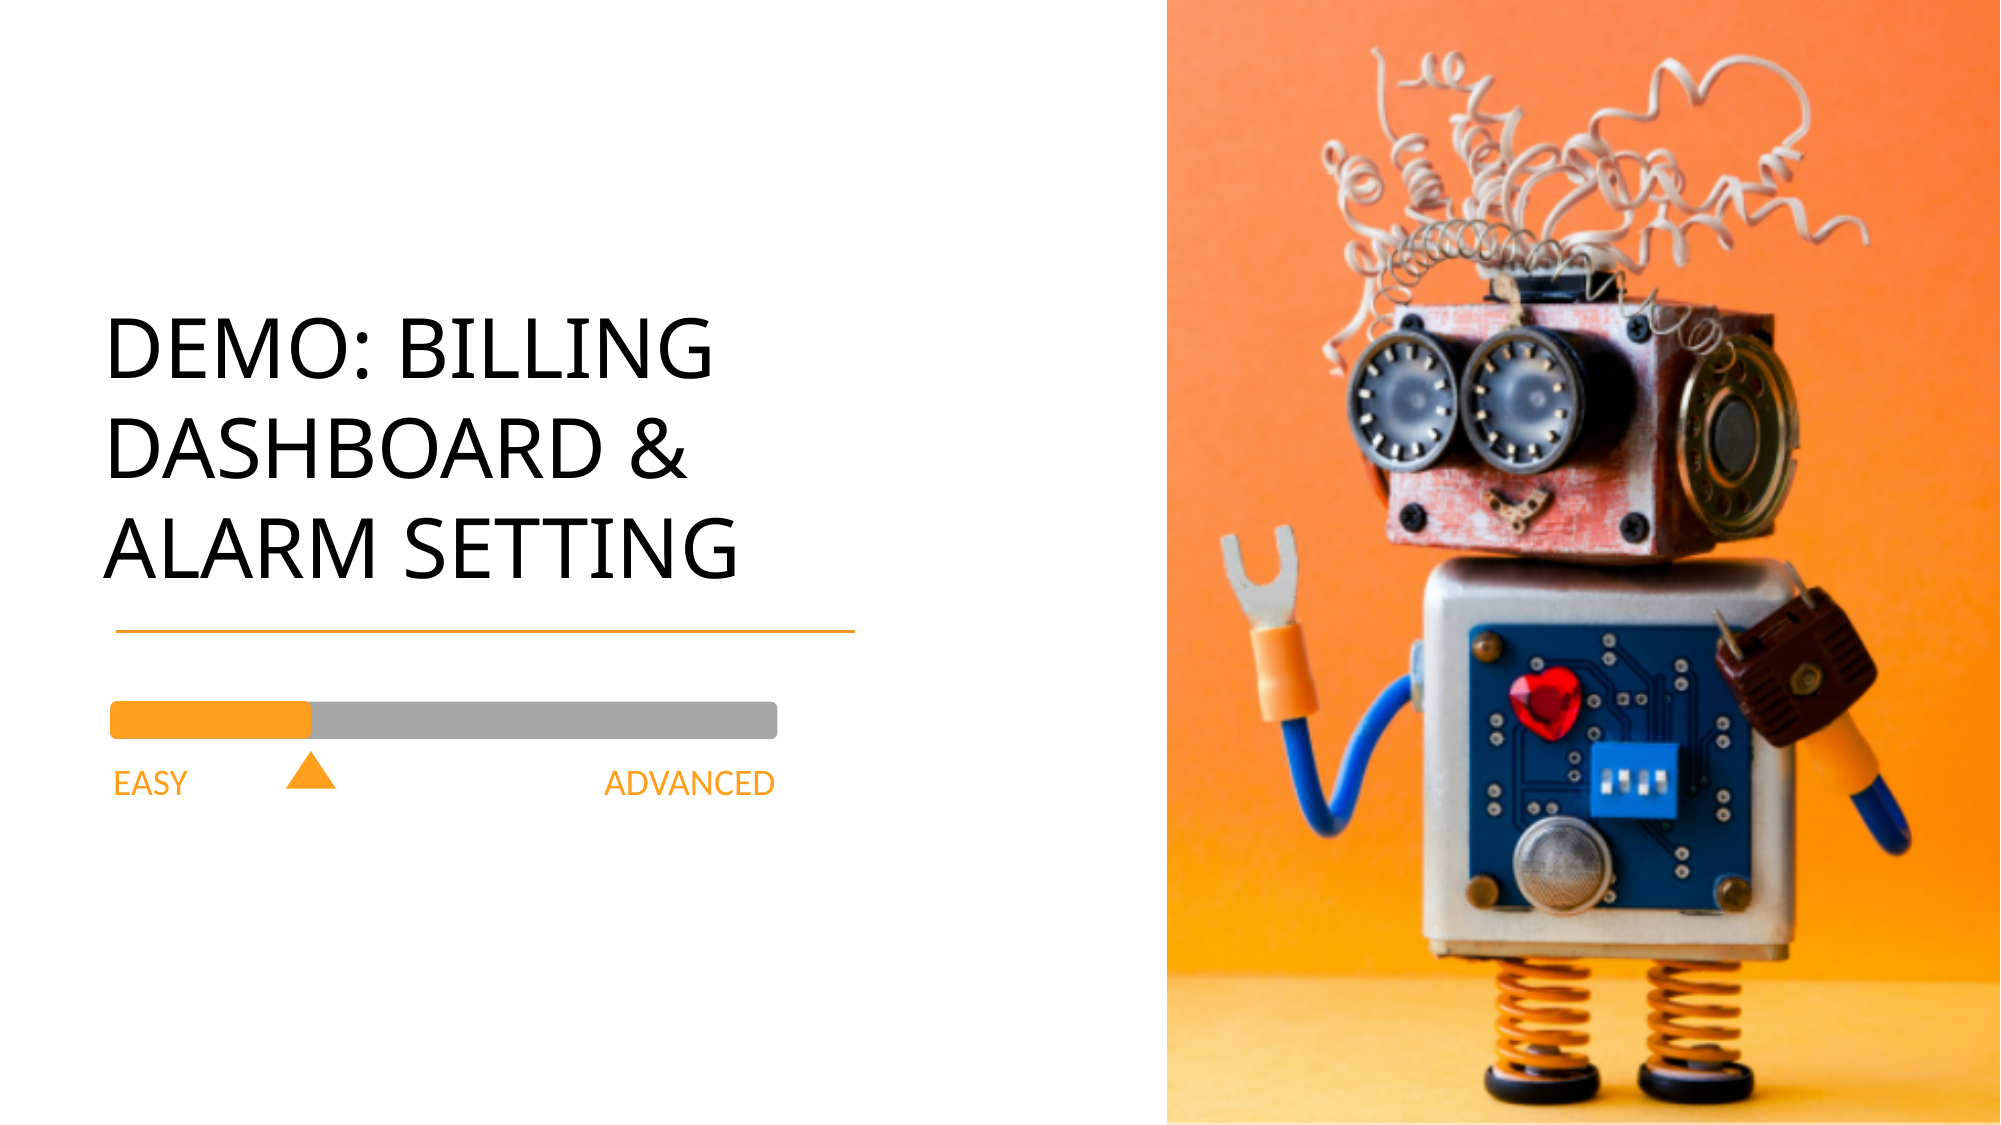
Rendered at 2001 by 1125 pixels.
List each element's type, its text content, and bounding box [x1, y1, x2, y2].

text_box EASY [98, 750, 203, 811]
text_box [89, 96, 963, 632]
text_box [283, 749, 338, 790]
text_box ADVANCED [589, 750, 791, 811]
text_box [115, 700, 779, 741]
text_box [109, 700, 312, 740]
picture [1167, 0, 2000, 1125]
